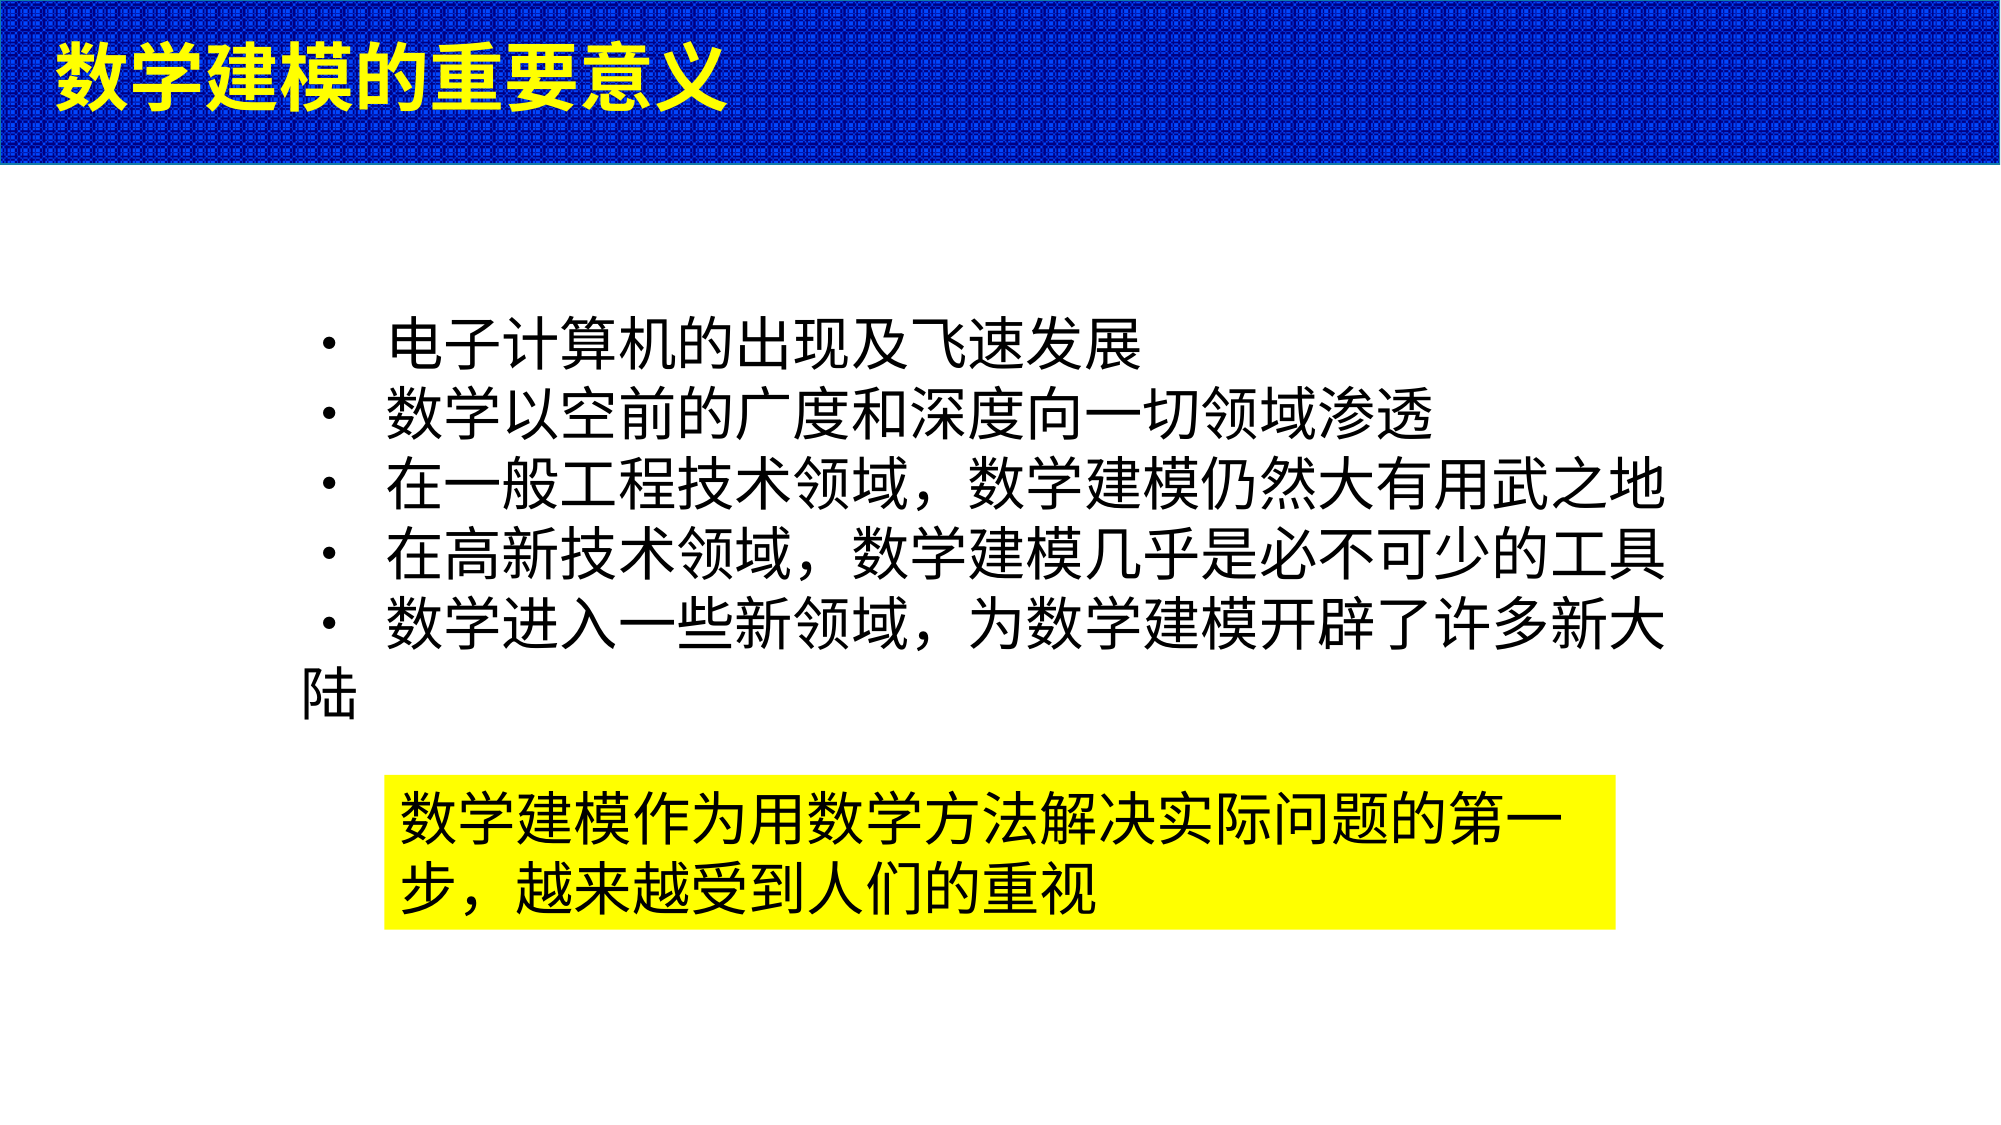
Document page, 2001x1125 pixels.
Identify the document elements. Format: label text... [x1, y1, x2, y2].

text_box • 电子计算机的出现及飞速发展 • 数学以空前的广度和深度向一切领域渗透 • 在一般工程技术领域，数学建模仍然大有用武之地 • 在高新技术领域，数学建模几乎是必不可少的工具 • 数学进入一些新领域，为数学建模开辟了许多新大陆 [285, 299, 1715, 735]
text_box 数学建模作为用数学方法解决实际问题的第一步，越来越受到人们的重视 [384, 774, 1616, 930]
picture [1, 1, 1999, 163]
title 数学建模的重要意义 [52, 28, 904, 219]
